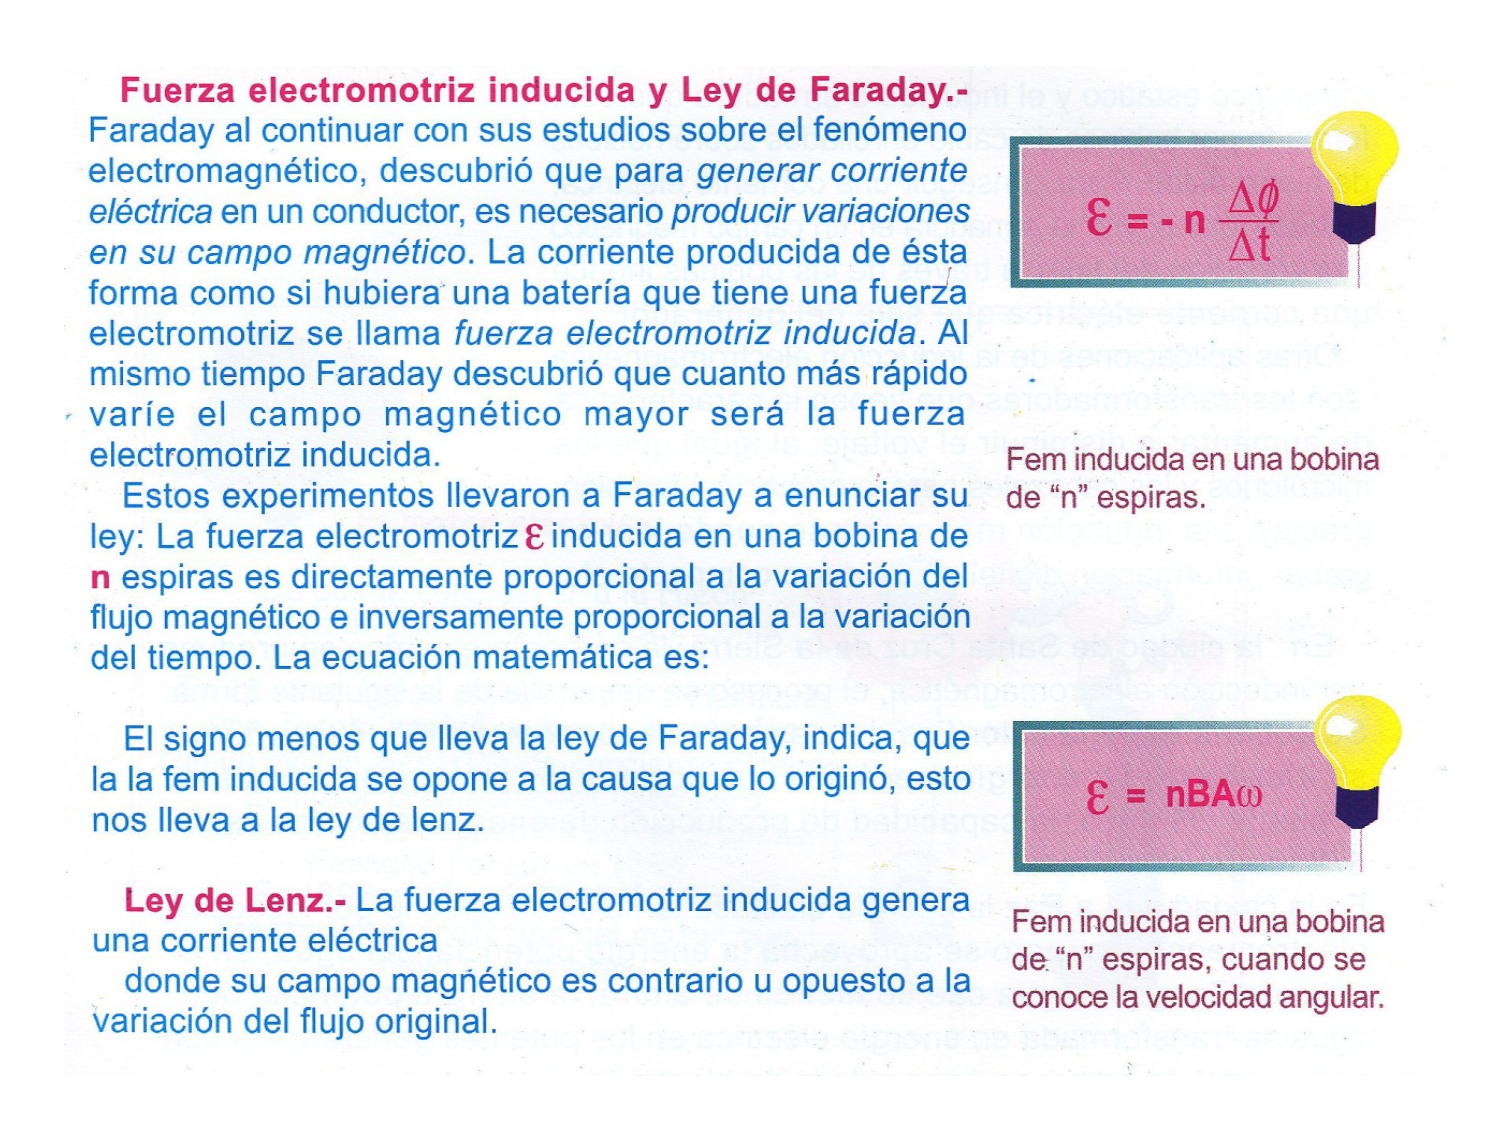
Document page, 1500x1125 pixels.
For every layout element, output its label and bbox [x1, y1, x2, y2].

picture [64, 66, 1448, 1077]
